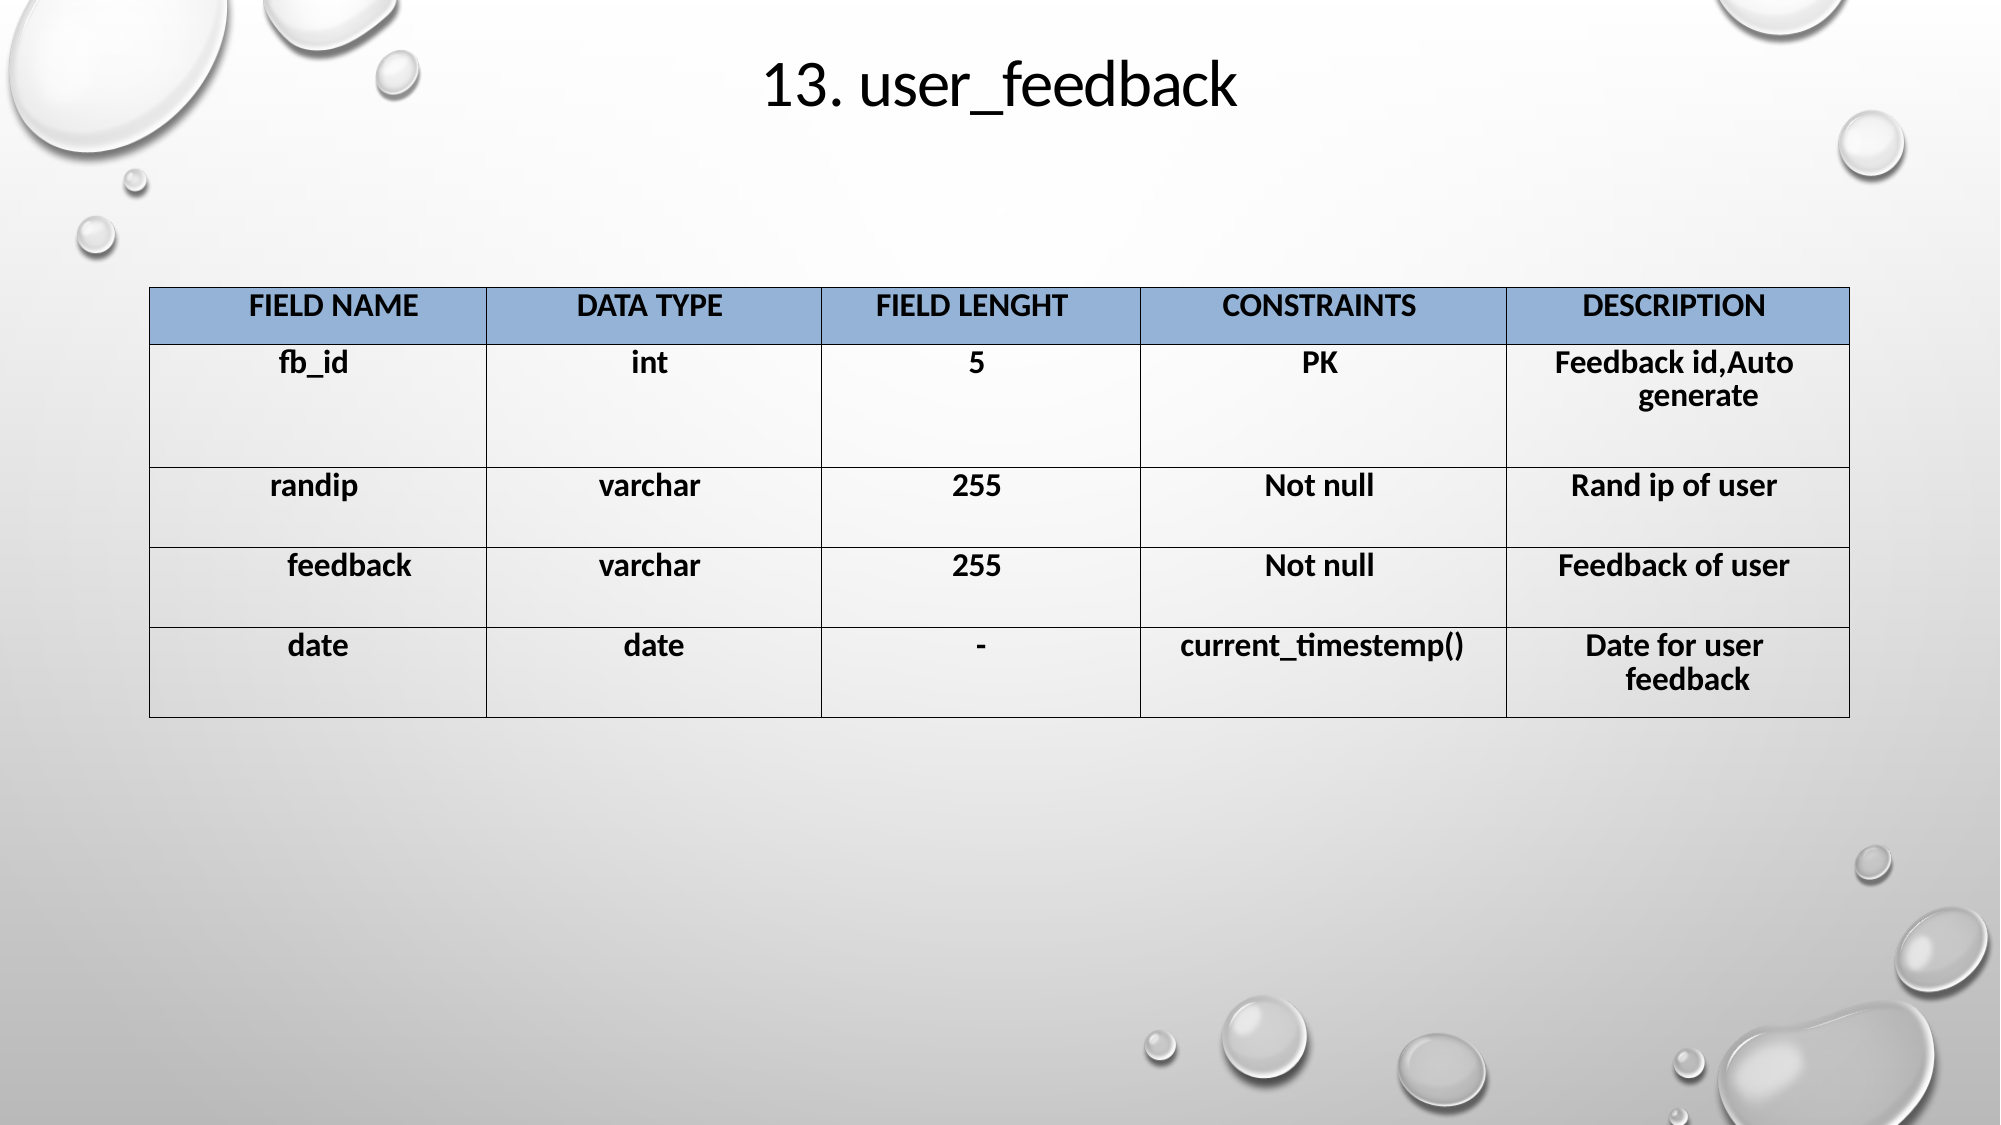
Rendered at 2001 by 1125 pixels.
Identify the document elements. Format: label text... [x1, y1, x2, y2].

table_cell varchar [487, 468, 821, 547]
table_header DESCRIPTION [1507, 288, 1849, 344]
table_cell - [822, 628, 1140, 717]
table_header CONSTRAINTS [1141, 288, 1506, 344]
table_cell 255 [822, 468, 1140, 547]
table_cell Date for user feedback [1507, 628, 1849, 717]
table_cell date [487, 628, 821, 717]
table_cell 5 [822, 345, 1140, 467]
table_cell current_timestemp() [1141, 628, 1506, 717]
table_header DATA TYPE [487, 288, 821, 344]
table_cell Feedback id,Auto generate [1507, 345, 1849, 467]
table_cell 255 [822, 548, 1140, 627]
picture [0, 0, 2000, 1125]
table_cell feedback [150, 548, 486, 627]
table_cell randip [150, 468, 486, 547]
table_header FIELD NAME [150, 288, 486, 344]
table_cell Feedback of user [1507, 548, 1849, 627]
table_cell Not null [1141, 468, 1506, 547]
table_cell date [150, 628, 486, 717]
table_cell varchar [487, 548, 821, 627]
table_cell Rand ip of user [1507, 468, 1849, 547]
table_cell int [487, 345, 821, 467]
table_cell fb_id [150, 345, 486, 467]
table_header FIELD LENGHT [822, 288, 1140, 344]
table_cell PK [1141, 345, 1506, 467]
table_cell Not null [1141, 548, 1506, 627]
title 13. user_feedback [149, 11, 1851, 160]
